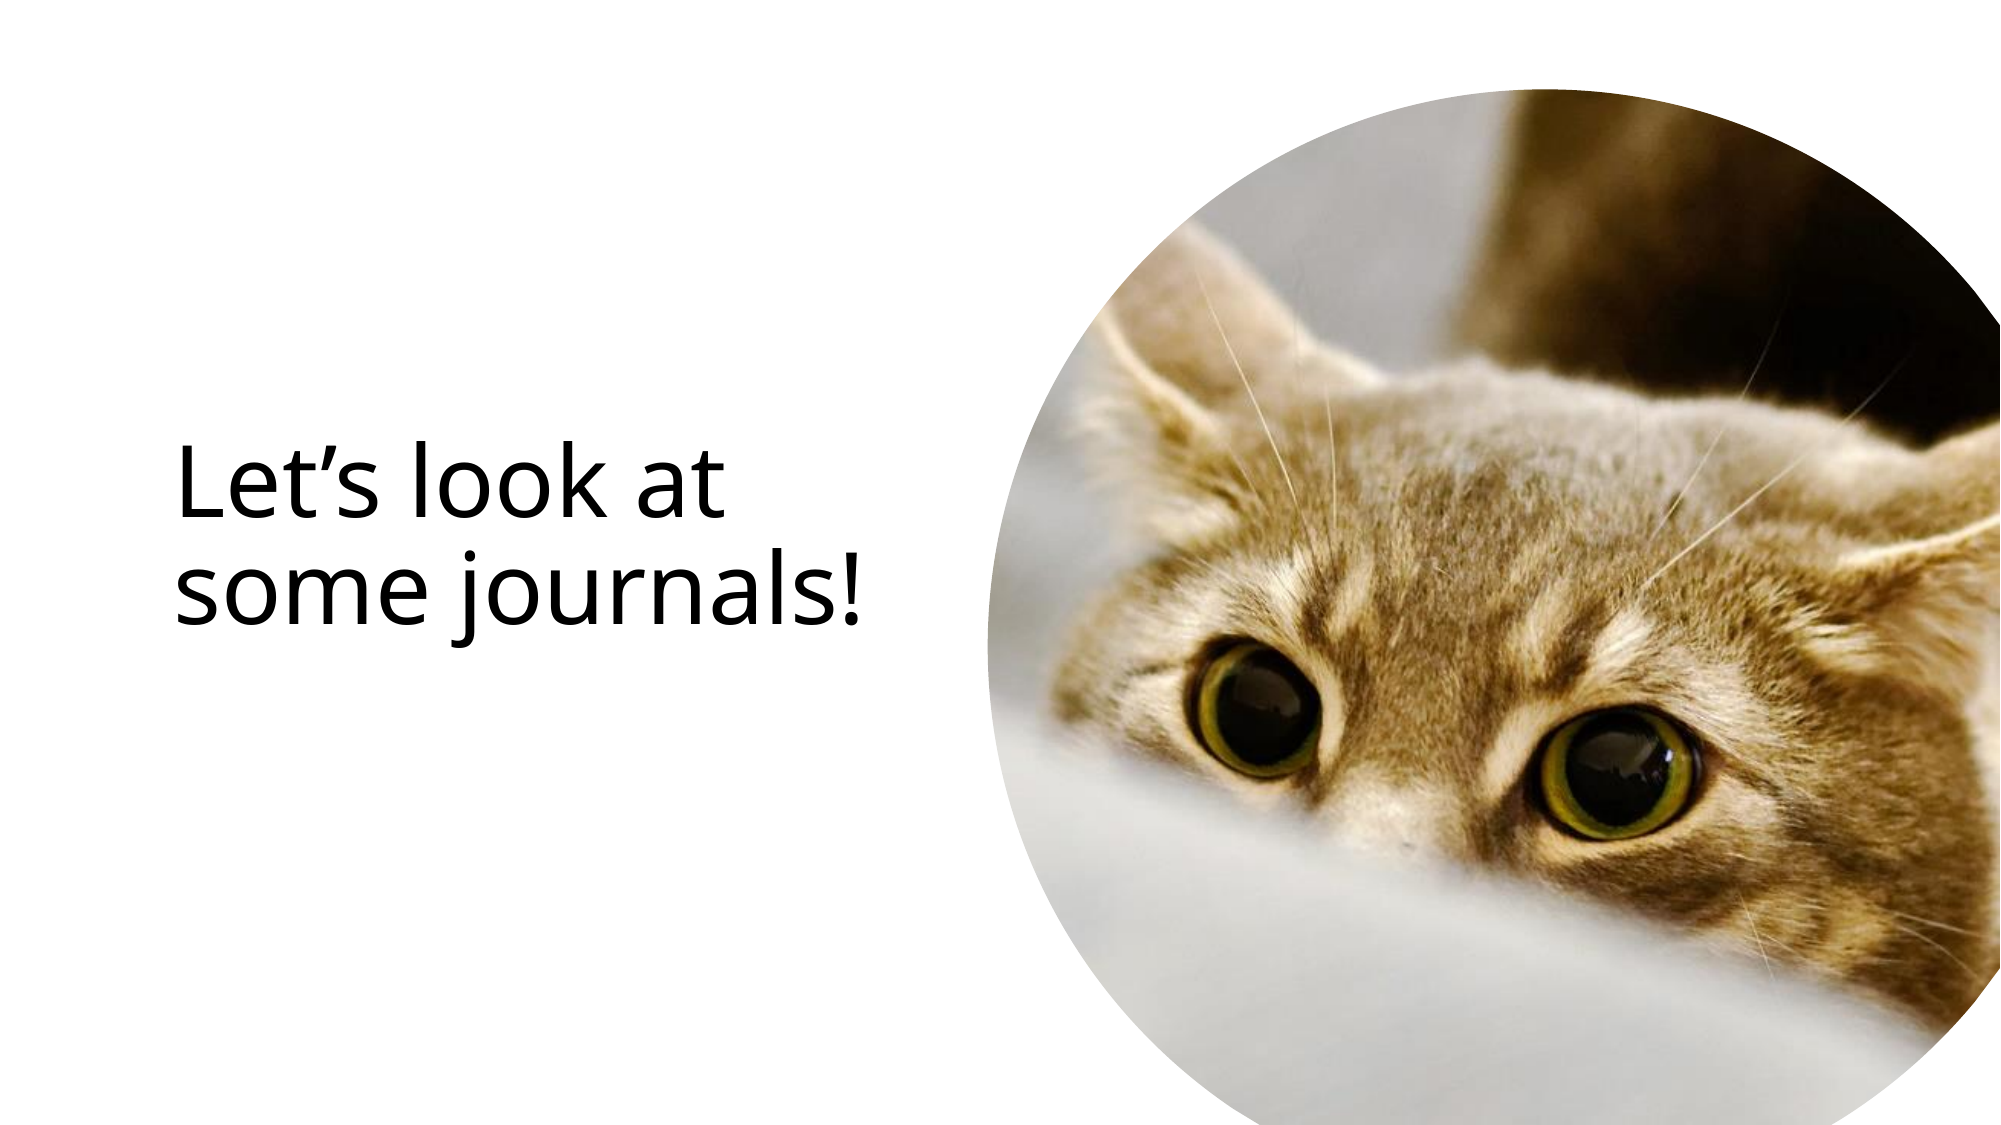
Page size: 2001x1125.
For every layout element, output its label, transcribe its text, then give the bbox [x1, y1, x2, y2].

picture [987, 89, 2000, 1125]
title Let’s look at some journals! [158, 423, 901, 764]
